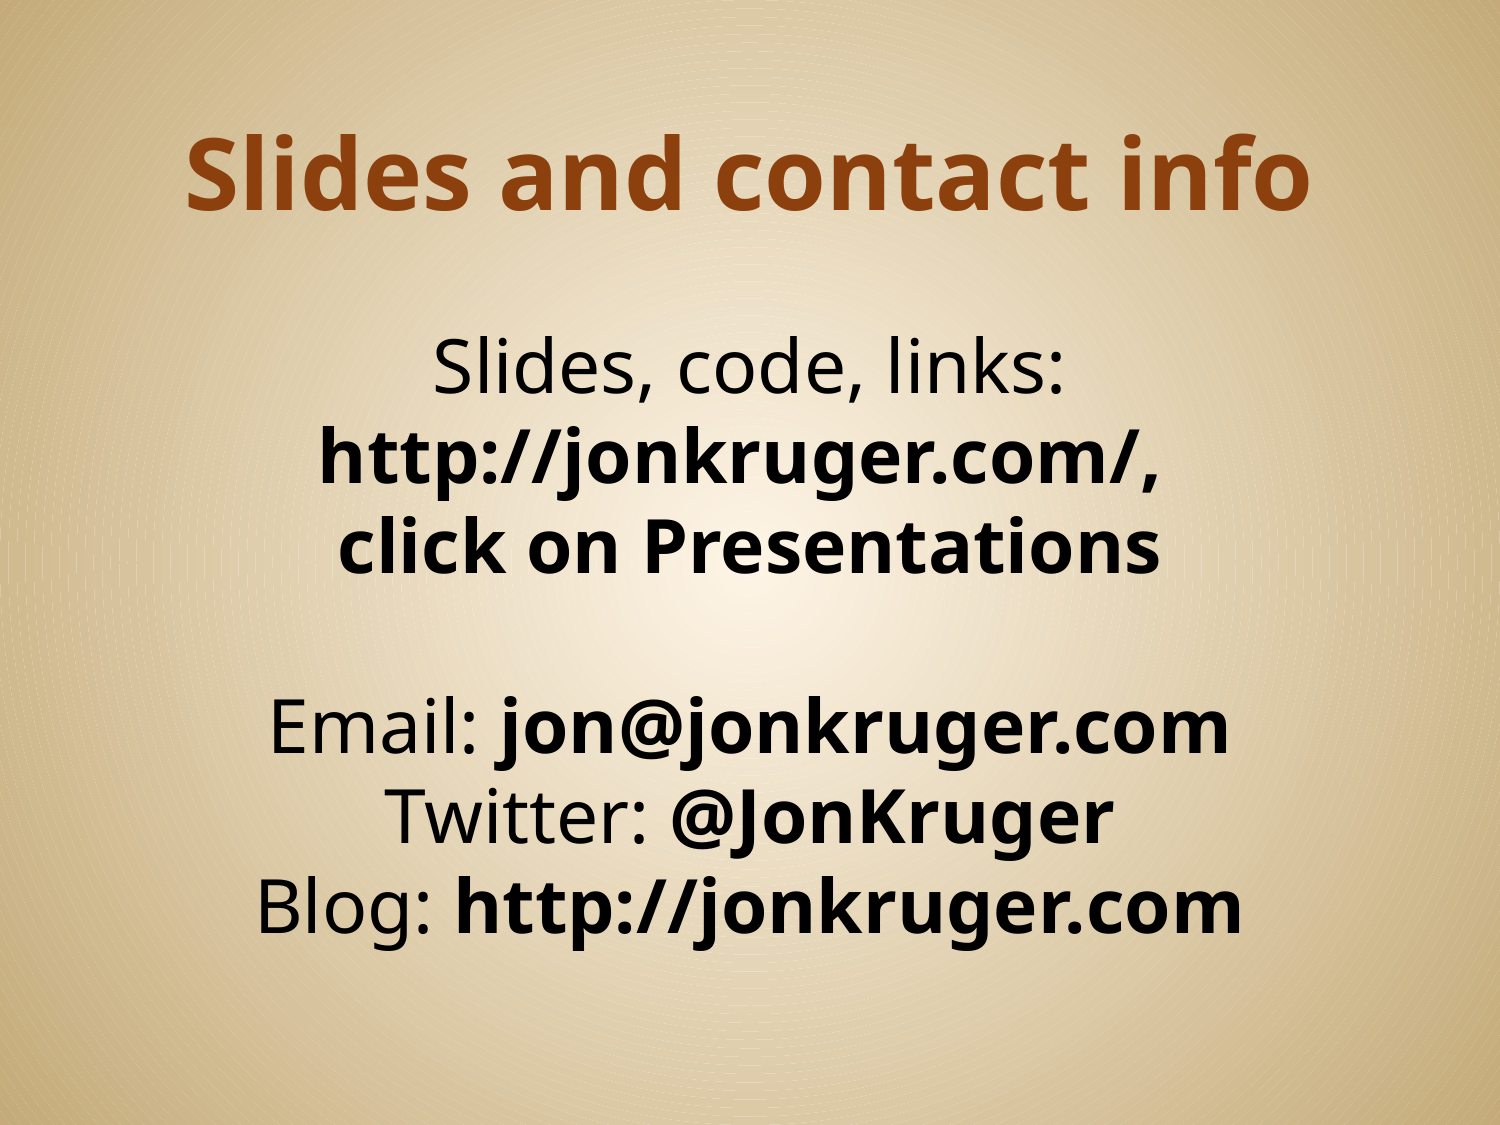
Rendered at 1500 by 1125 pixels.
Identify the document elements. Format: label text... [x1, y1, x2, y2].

title Slides and contact info [75, 50, 1425, 238]
list Slides, code, links: http://jonkruger.com/, click on Presentations Email: jon@jonkruger.com Twitter: @JonKruger Blog: http://jonkruger.com [75, 262, 1425, 1005]
